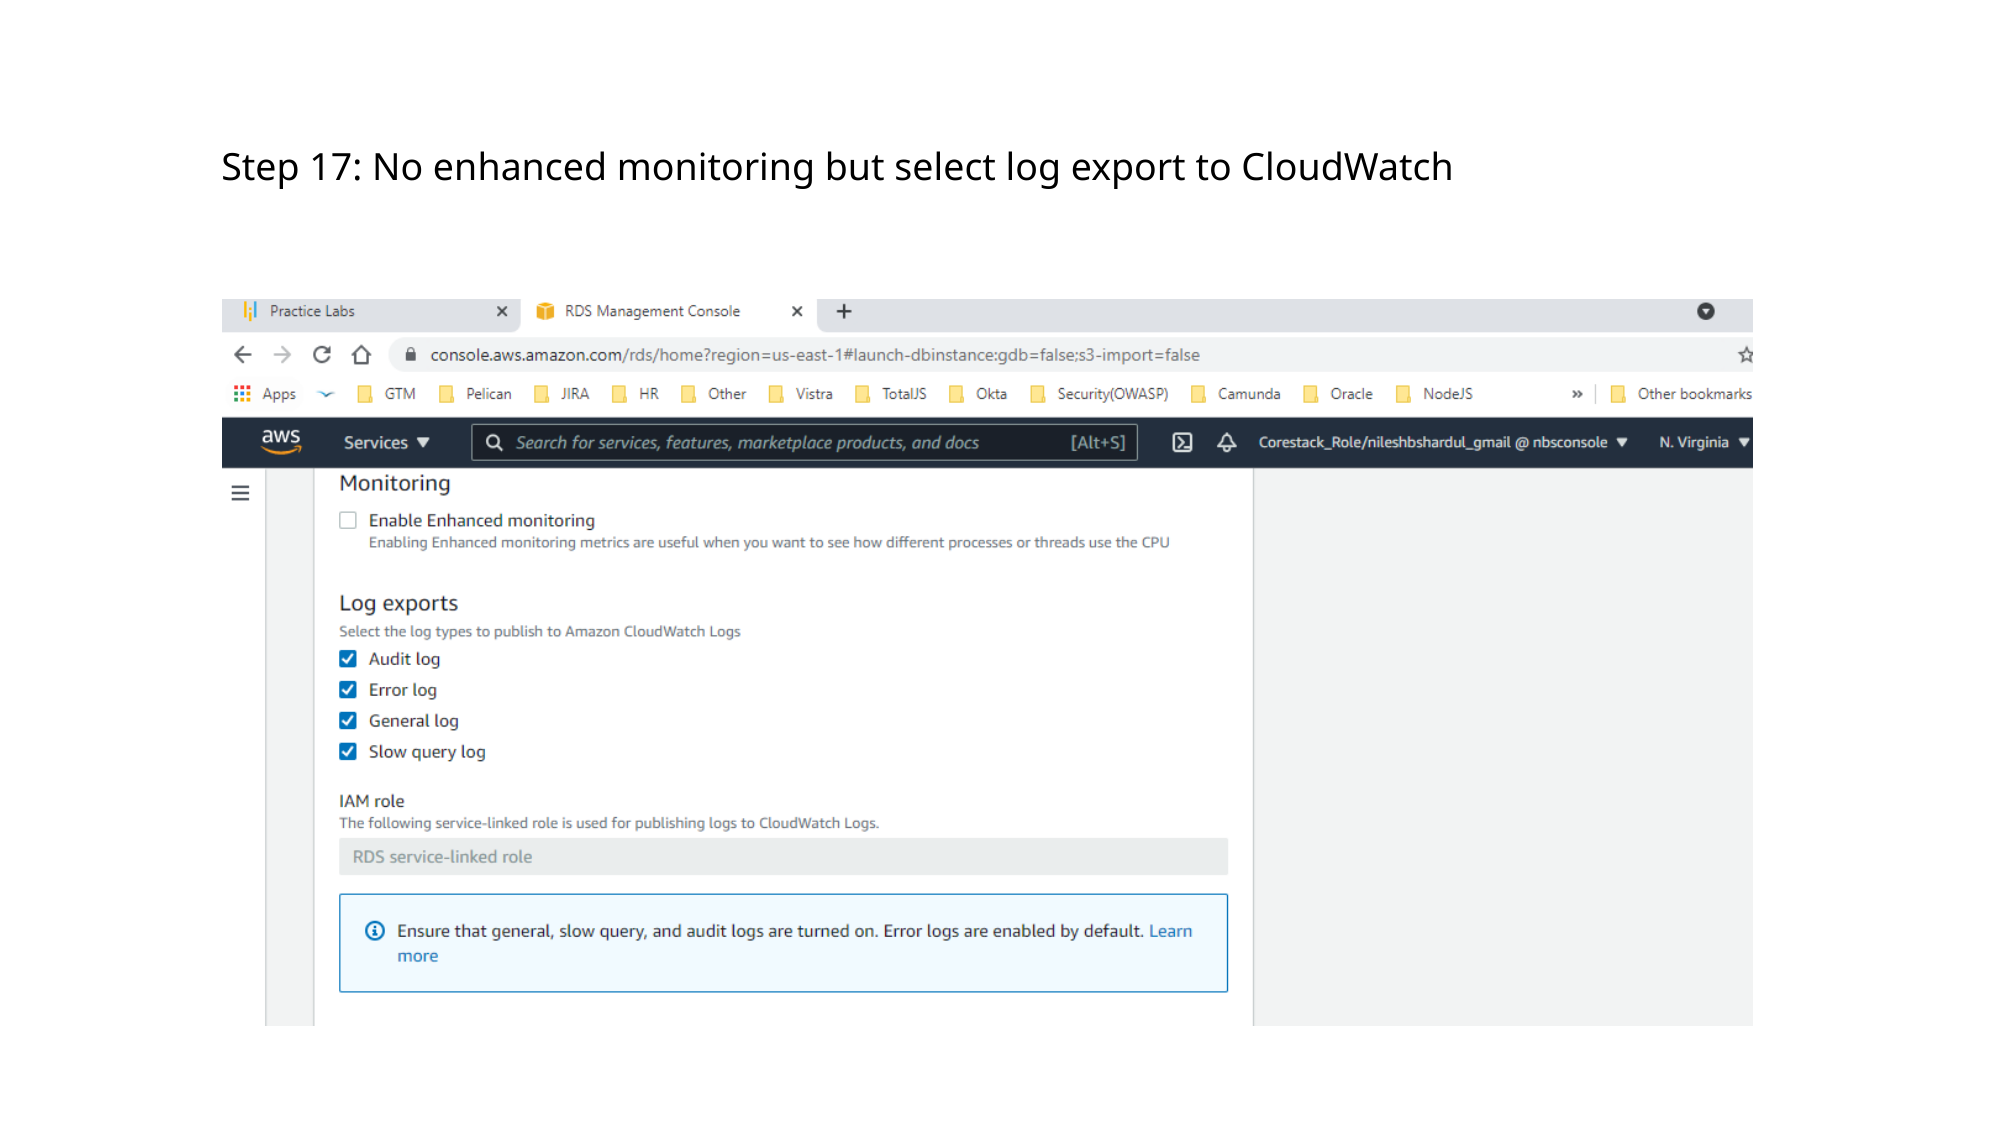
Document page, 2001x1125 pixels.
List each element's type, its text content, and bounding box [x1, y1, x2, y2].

title Step 17: No enhanced monitoring but select log export to CloudWatch [206, 59, 1863, 278]
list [222, 299, 1753, 1026]
